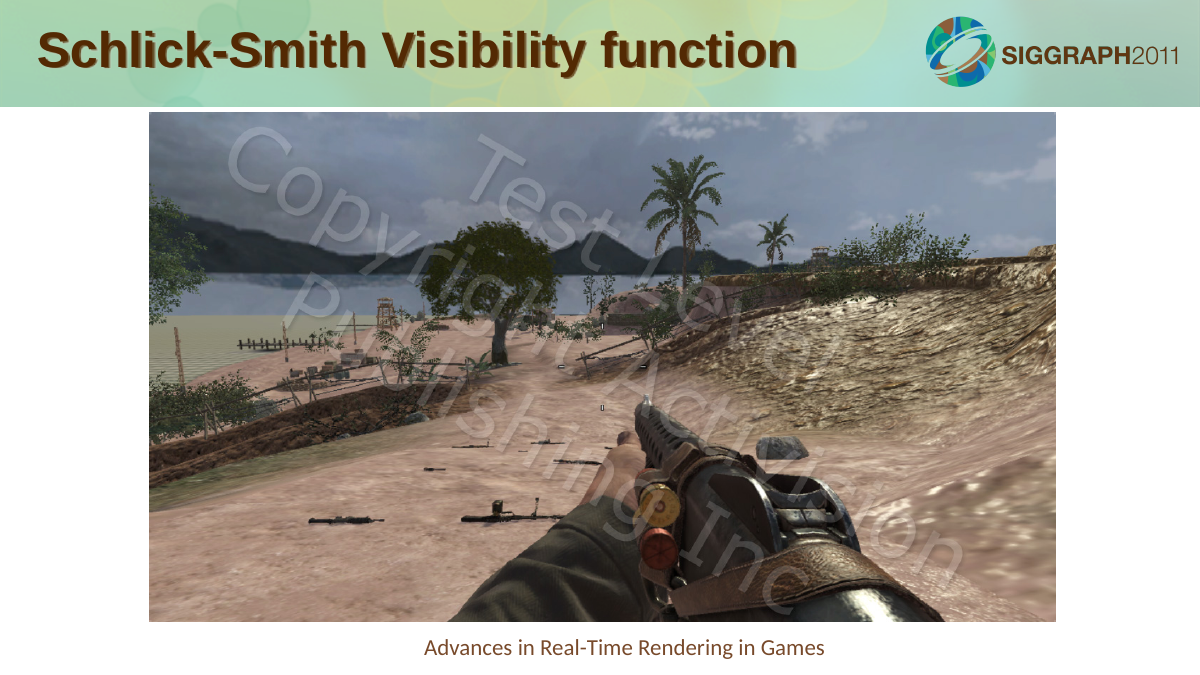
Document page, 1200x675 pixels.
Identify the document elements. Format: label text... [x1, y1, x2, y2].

title Schlick-Smith Visibility function [24, 0, 1128, 96]
picture [0, 0, 1200, 107]
picture [149, 111, 1056, 622]
